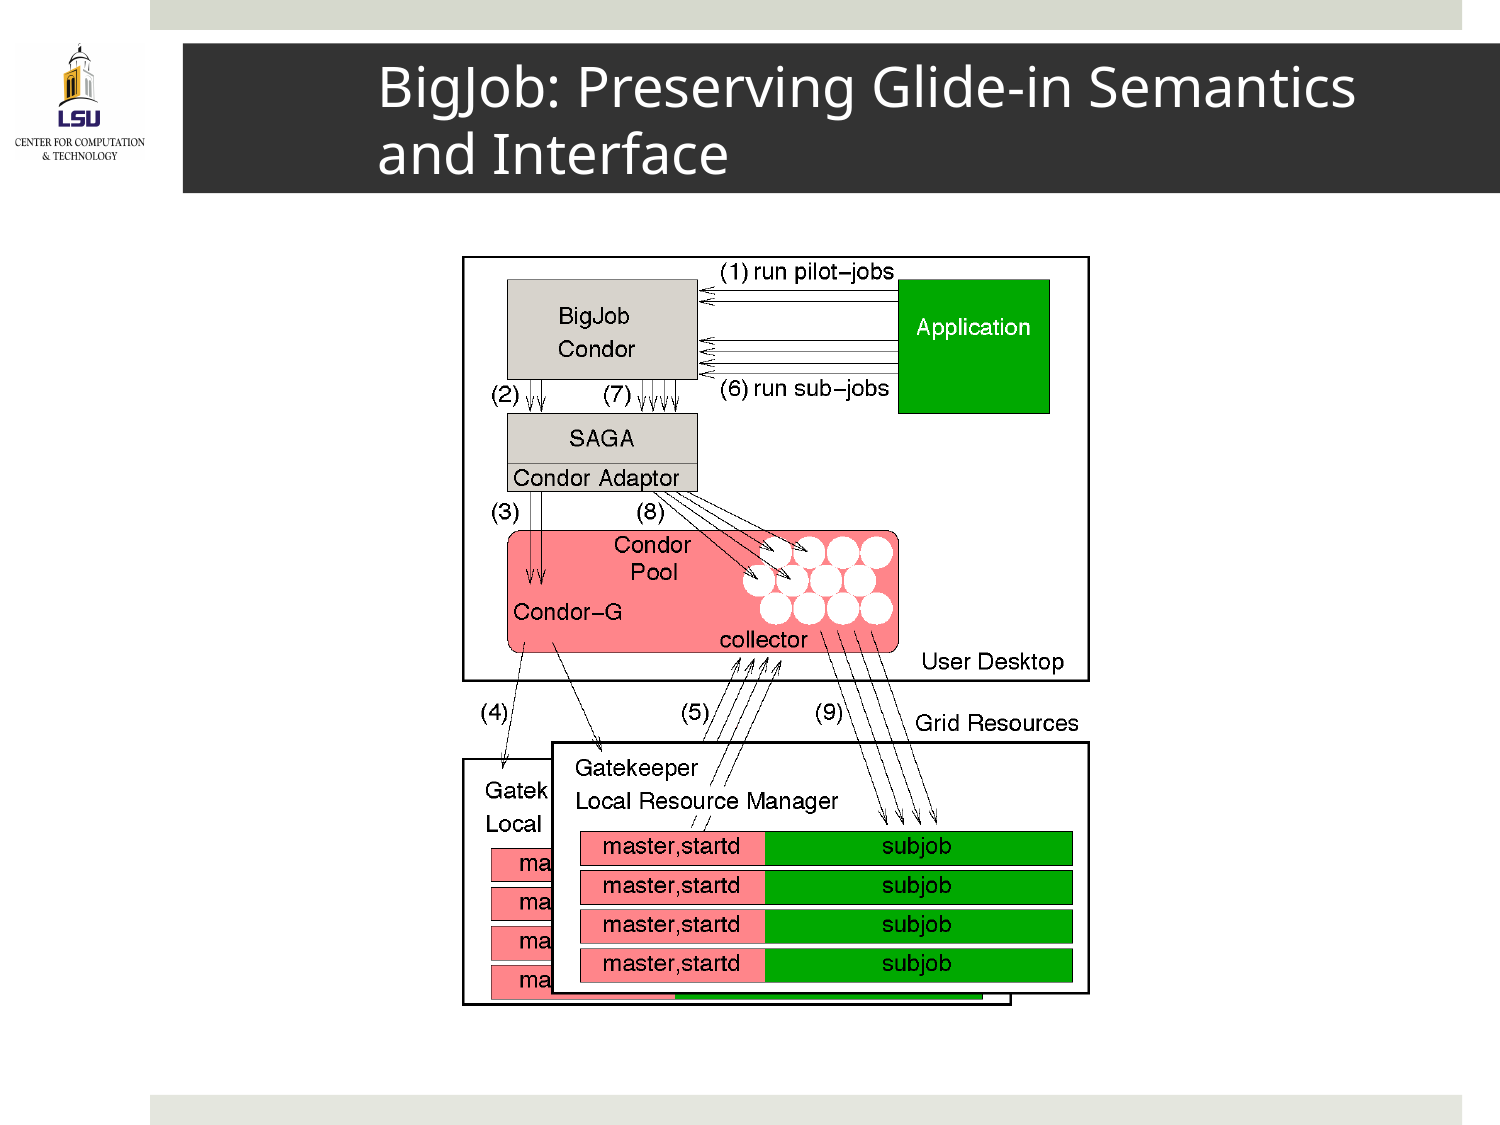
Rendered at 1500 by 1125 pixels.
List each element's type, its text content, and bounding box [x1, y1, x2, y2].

picture [15, 43, 145, 160]
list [123, 250, 1432, 1008]
title BigJob: Preserving Glide-in Semantics and Interface [182, 43, 1500, 194]
